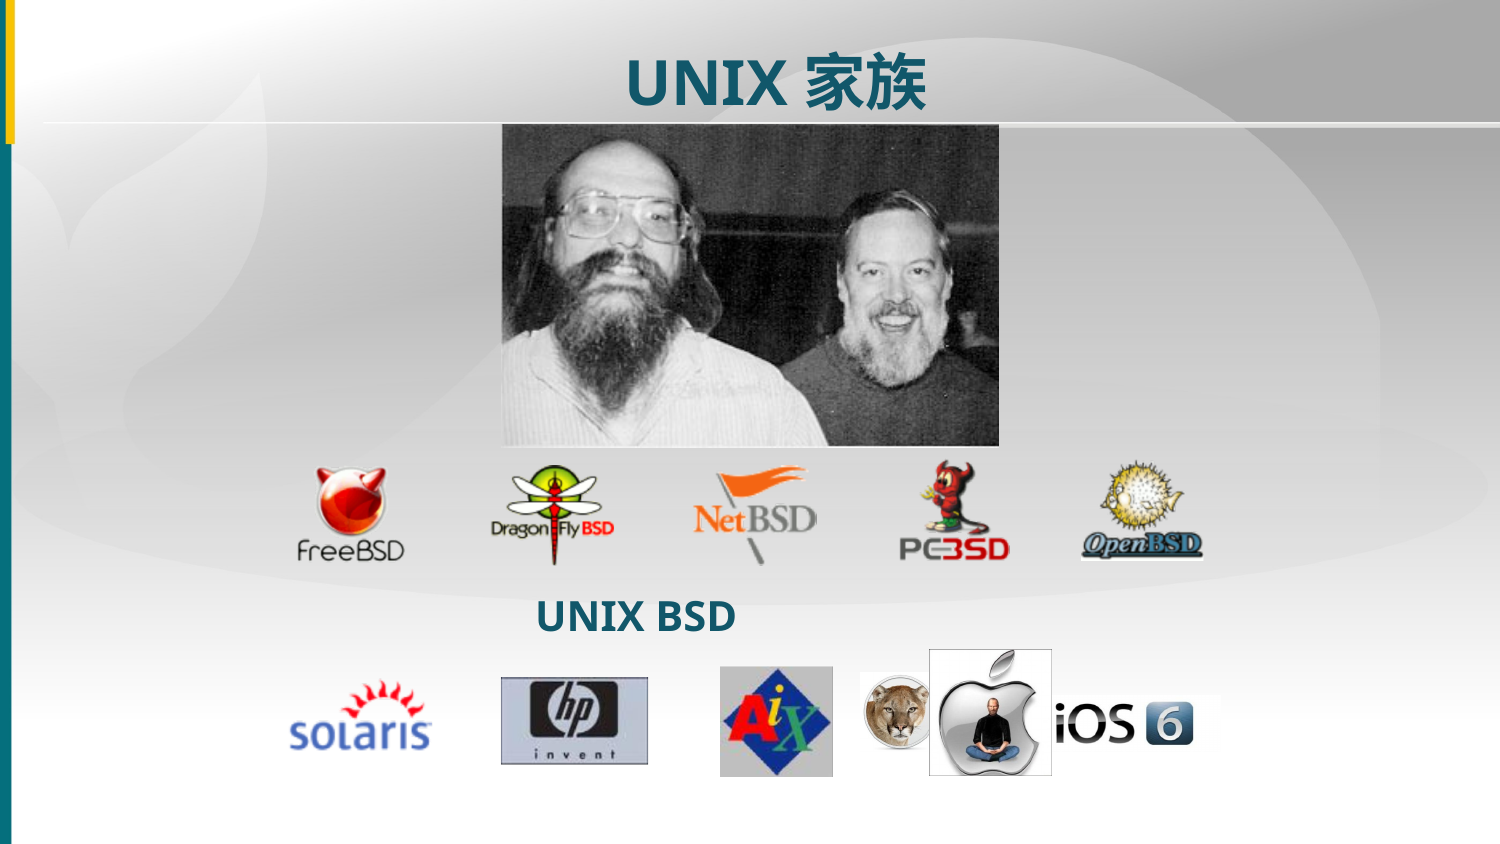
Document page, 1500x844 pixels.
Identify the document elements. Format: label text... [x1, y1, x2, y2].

text_box UNIX BSD [520, 582, 828, 647]
text_box UNIX家族 [609, 35, 961, 122]
picture [0, 0, 1500, 844]
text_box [294, 456, 1205, 567]
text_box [287, 648, 1221, 778]
